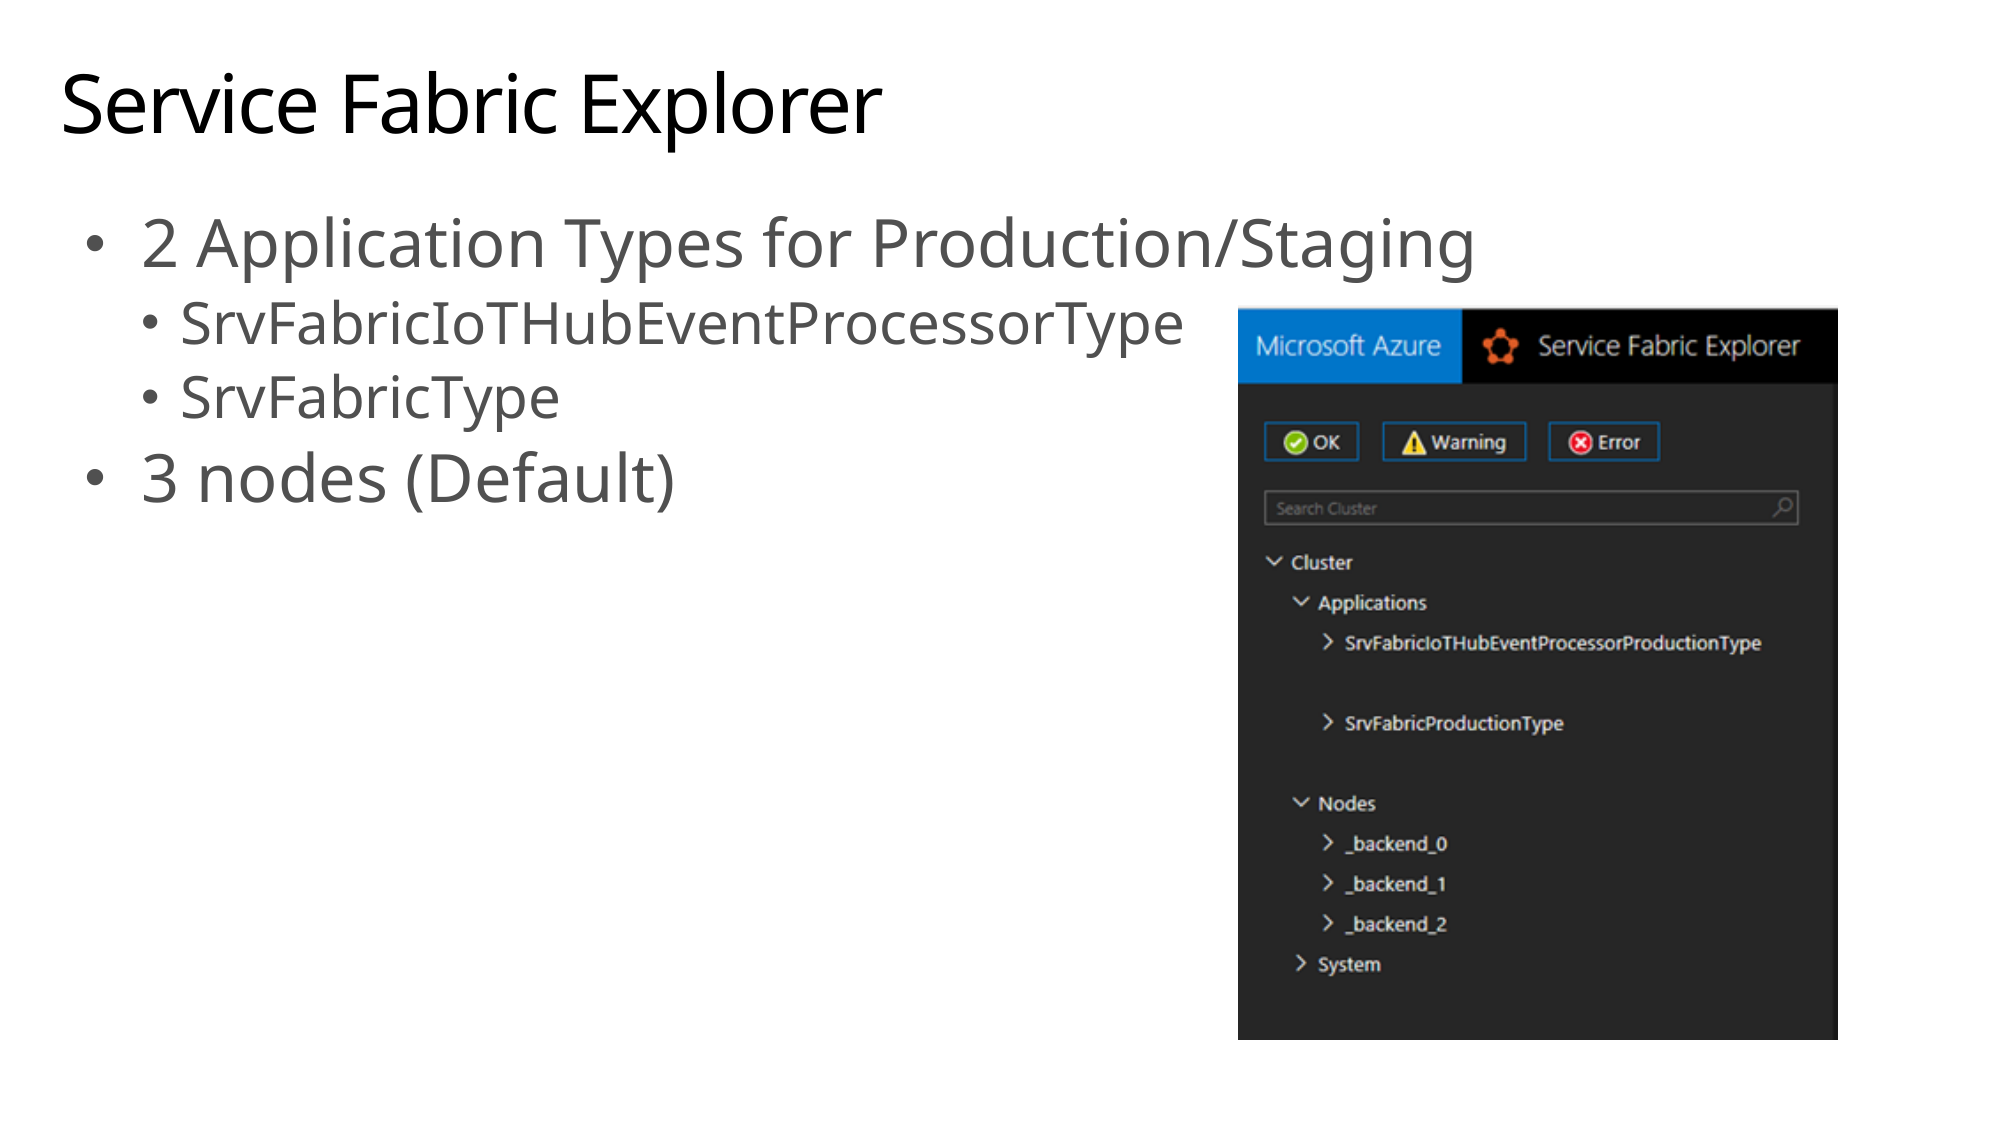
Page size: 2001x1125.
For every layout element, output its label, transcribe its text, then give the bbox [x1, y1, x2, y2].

picture [1238, 305, 1838, 1041]
text_box 2 Application Types for Production/Staging SrvFabricIoTHubEventProcessorType SrvFabricType 3 nodes (Default) [60, 195, 1538, 532]
title Service Fabric Explorer [60, 47, 1948, 196]
